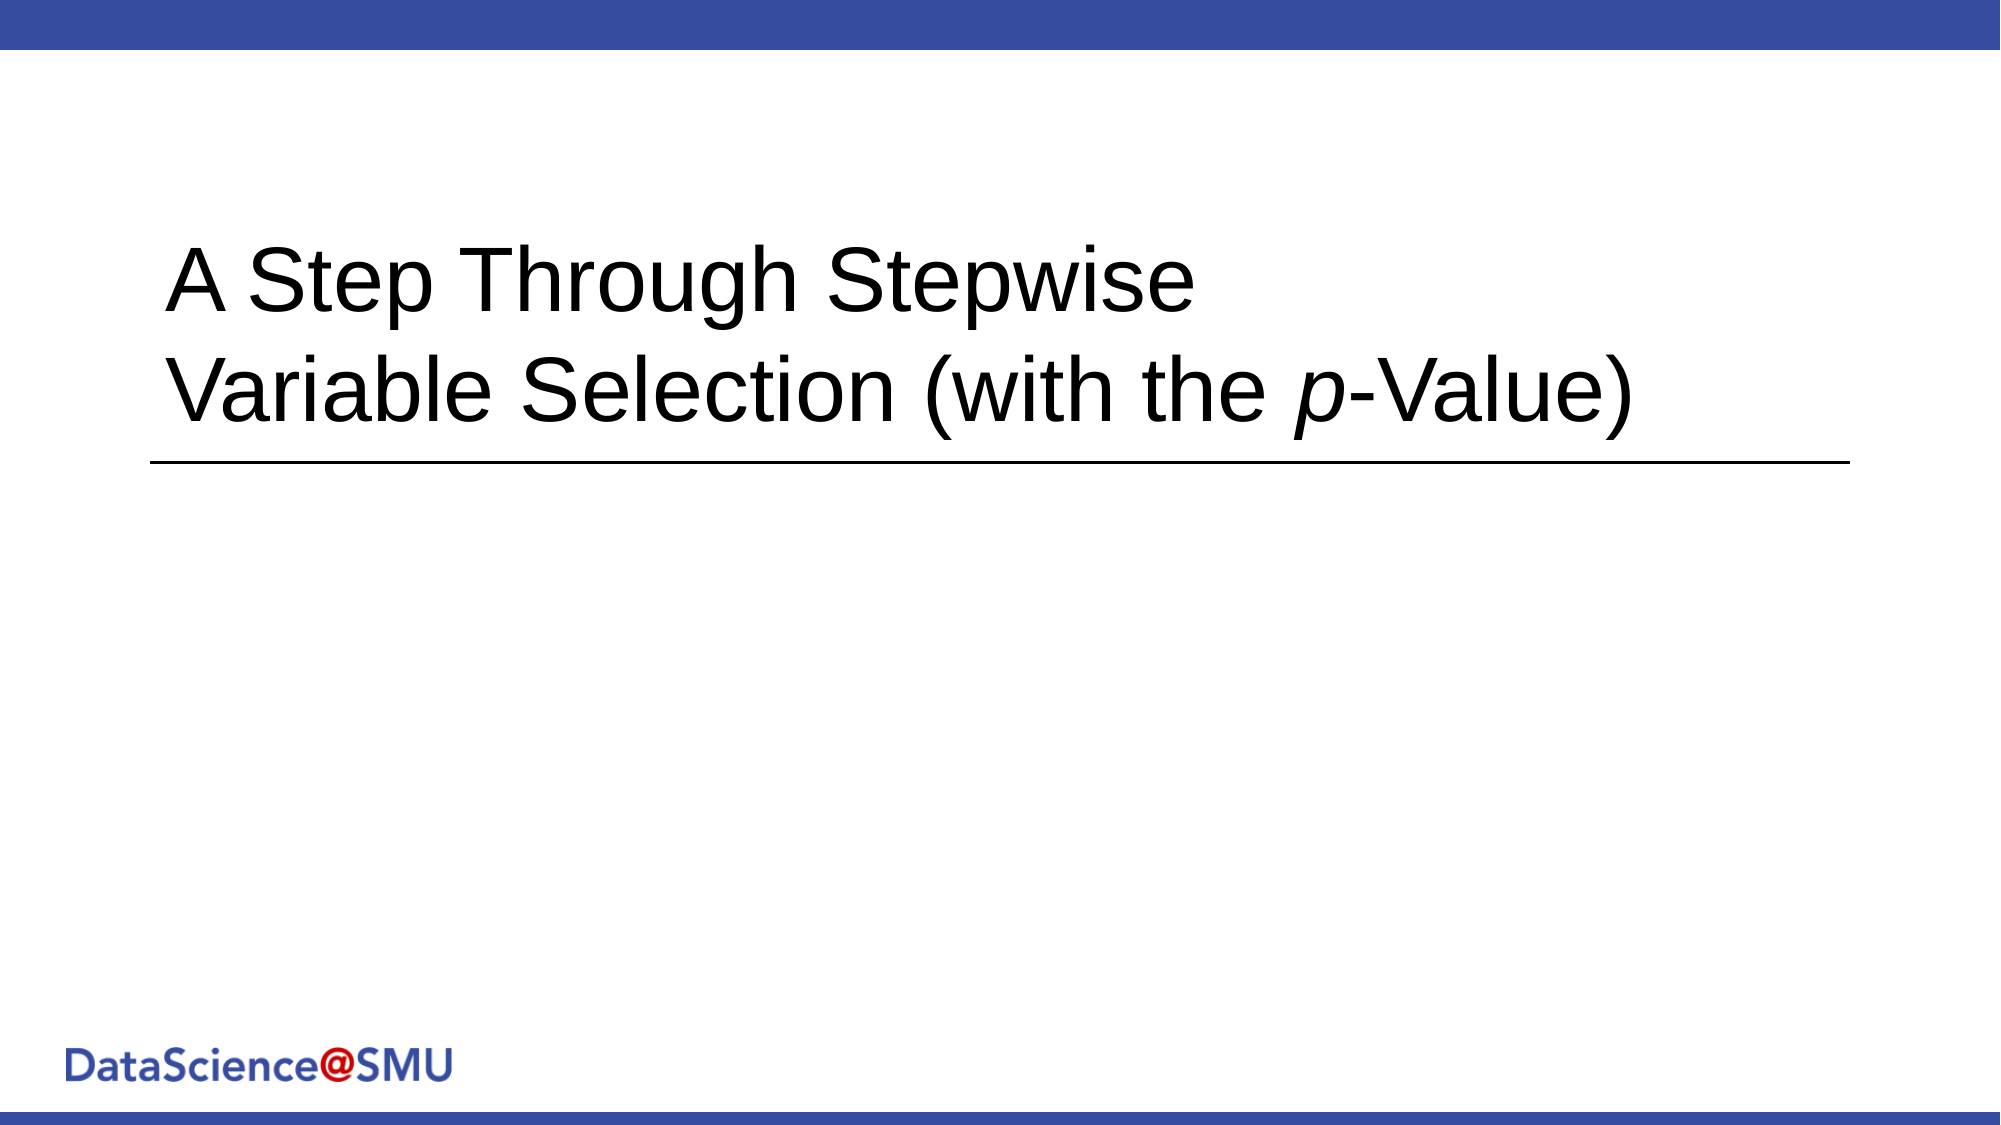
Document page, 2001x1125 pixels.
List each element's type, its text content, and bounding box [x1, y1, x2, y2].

title A Step Through Stepwise Variable Selection (with the p-Value) [150, 299, 1850, 448]
picture [66, 1047, 452, 1082]
